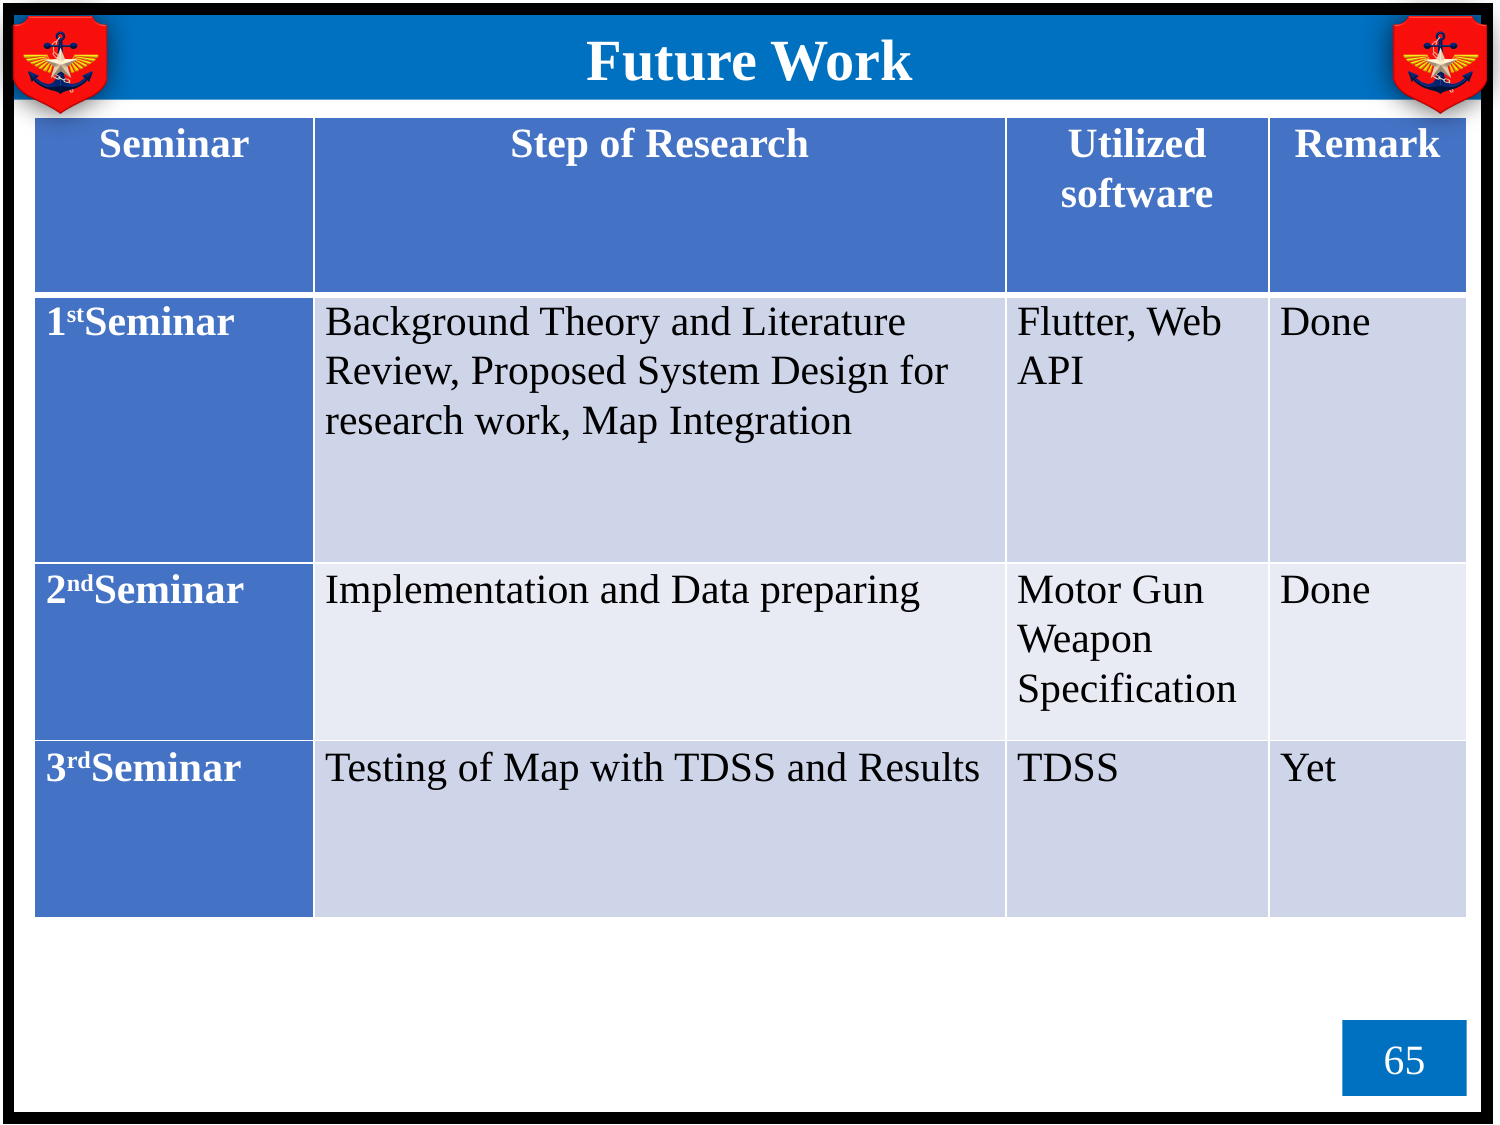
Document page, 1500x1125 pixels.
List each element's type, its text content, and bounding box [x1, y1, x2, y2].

slide_number 65 [1342, 1020, 1467, 1096]
picture [1393, 16, 1487, 114]
picture [12, 16, 107, 114]
text_box [7, 8, 1488, 1119]
